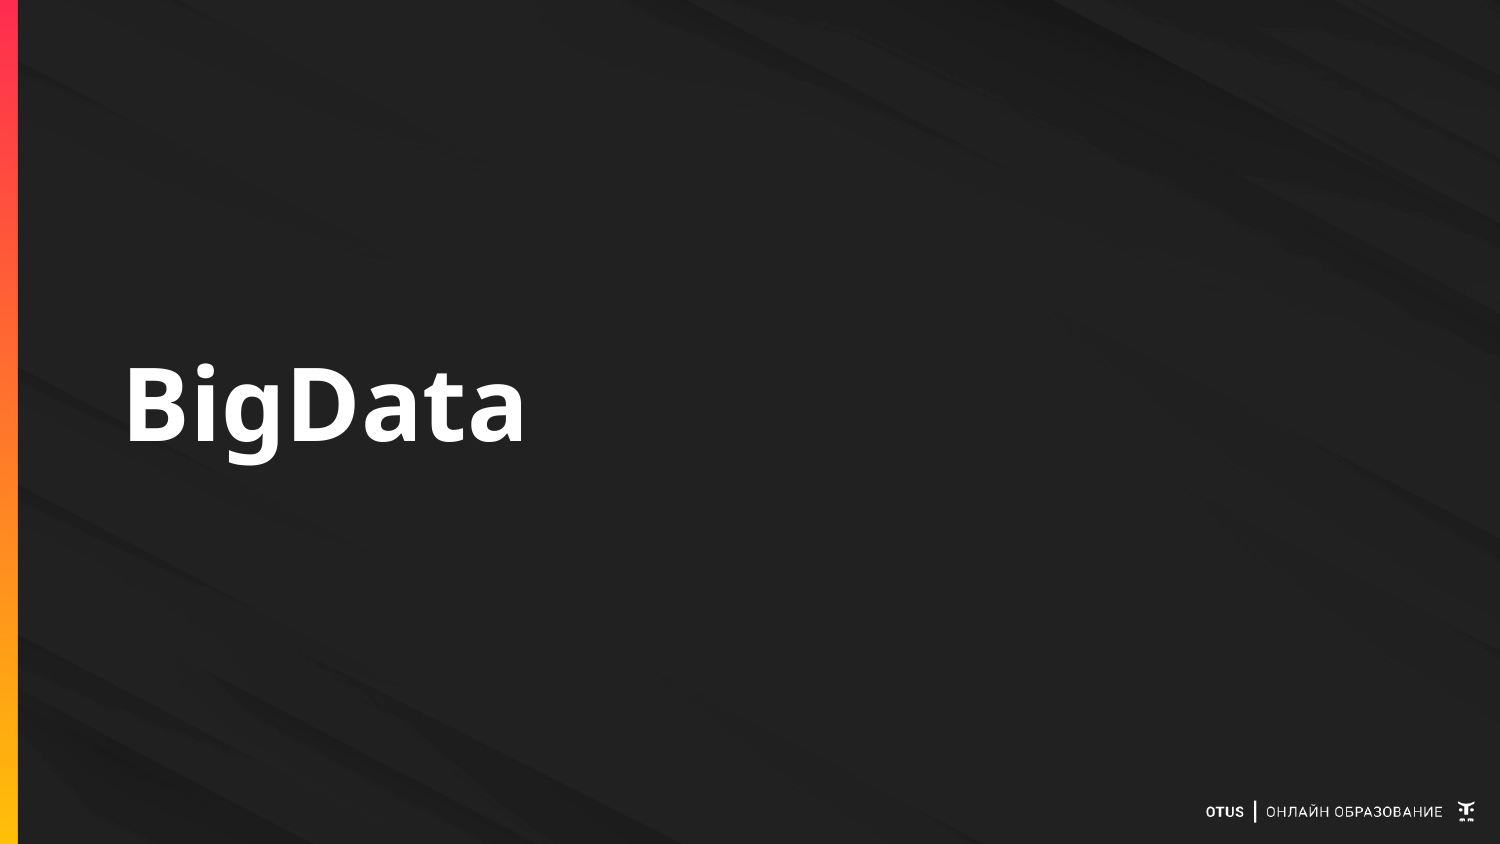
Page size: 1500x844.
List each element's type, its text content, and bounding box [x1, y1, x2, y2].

picture [0, 0, 1500, 844]
title BigData [106, 65, 1371, 737]
